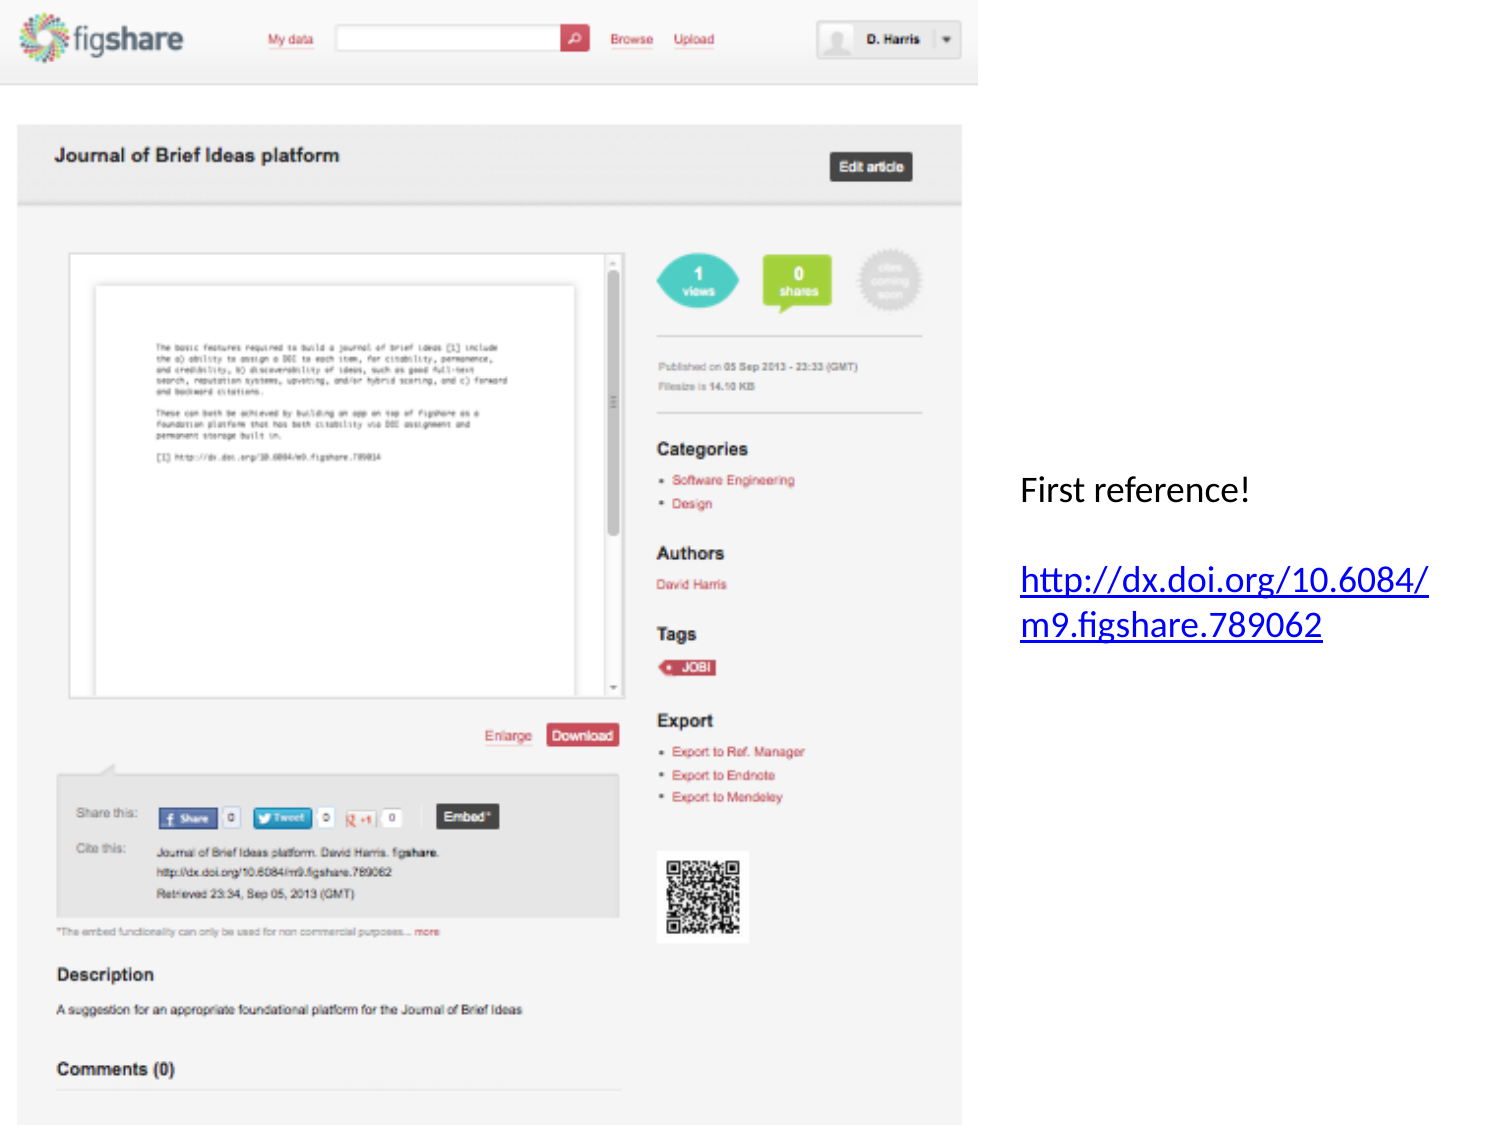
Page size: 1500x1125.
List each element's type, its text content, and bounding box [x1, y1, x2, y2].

picture [0, 0, 978, 1125]
text_box First reference! http://dx.doi.org/10.6084/ m9.figshare.789062 [1005, 457, 1466, 653]
